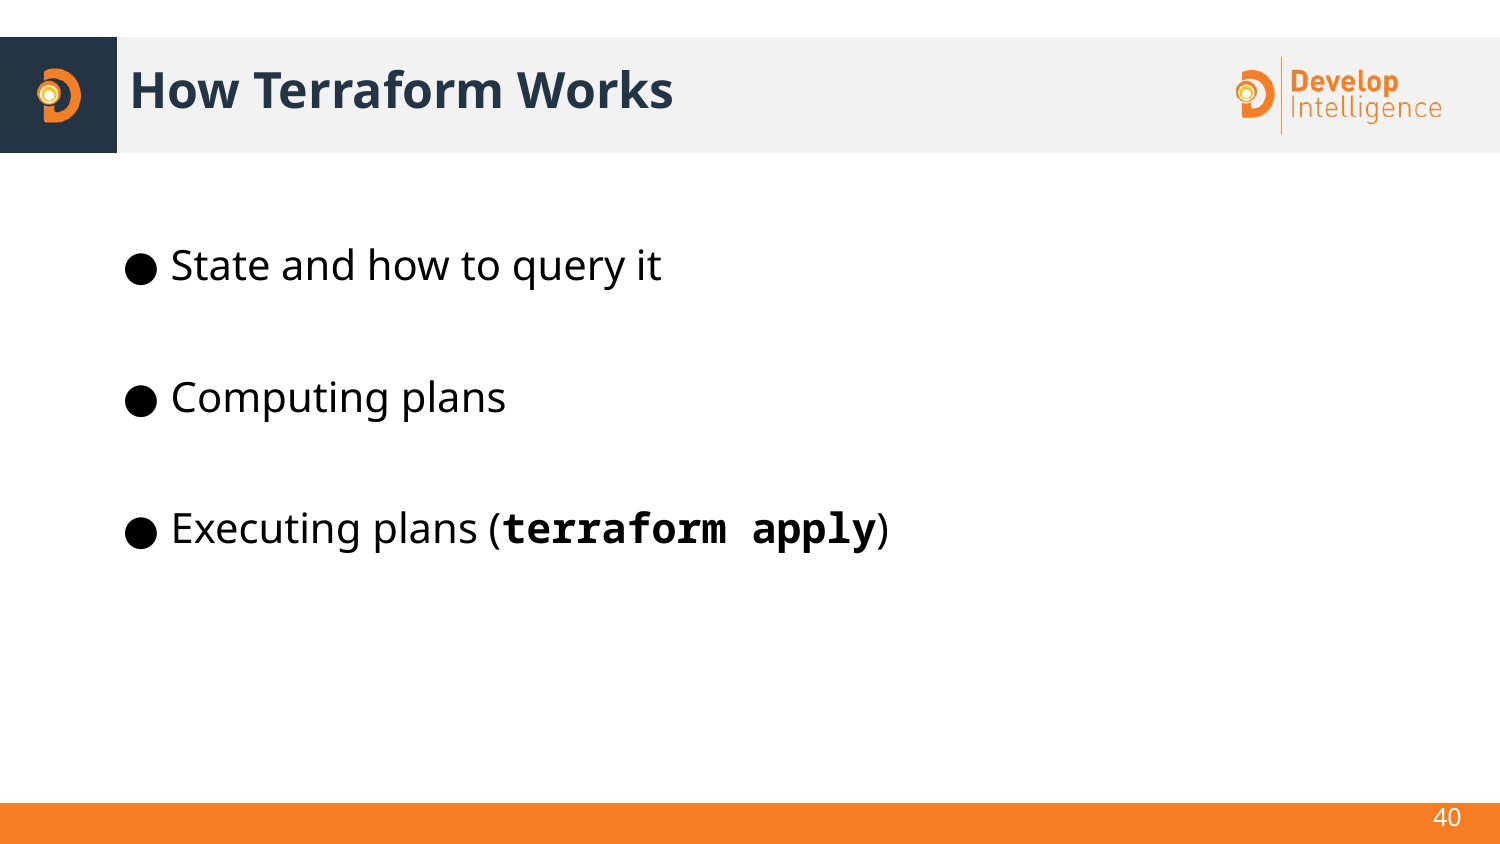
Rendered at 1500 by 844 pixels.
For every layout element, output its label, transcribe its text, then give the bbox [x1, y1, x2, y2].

picture [0, 0, 1500, 844]
slide_number 40 [1396, 800, 1499, 837]
title How Terraform Works [118, 36, 1500, 148]
list State and how to query it Computing plans Executing plans (terraform apply) [103, 238, 1397, 710]
